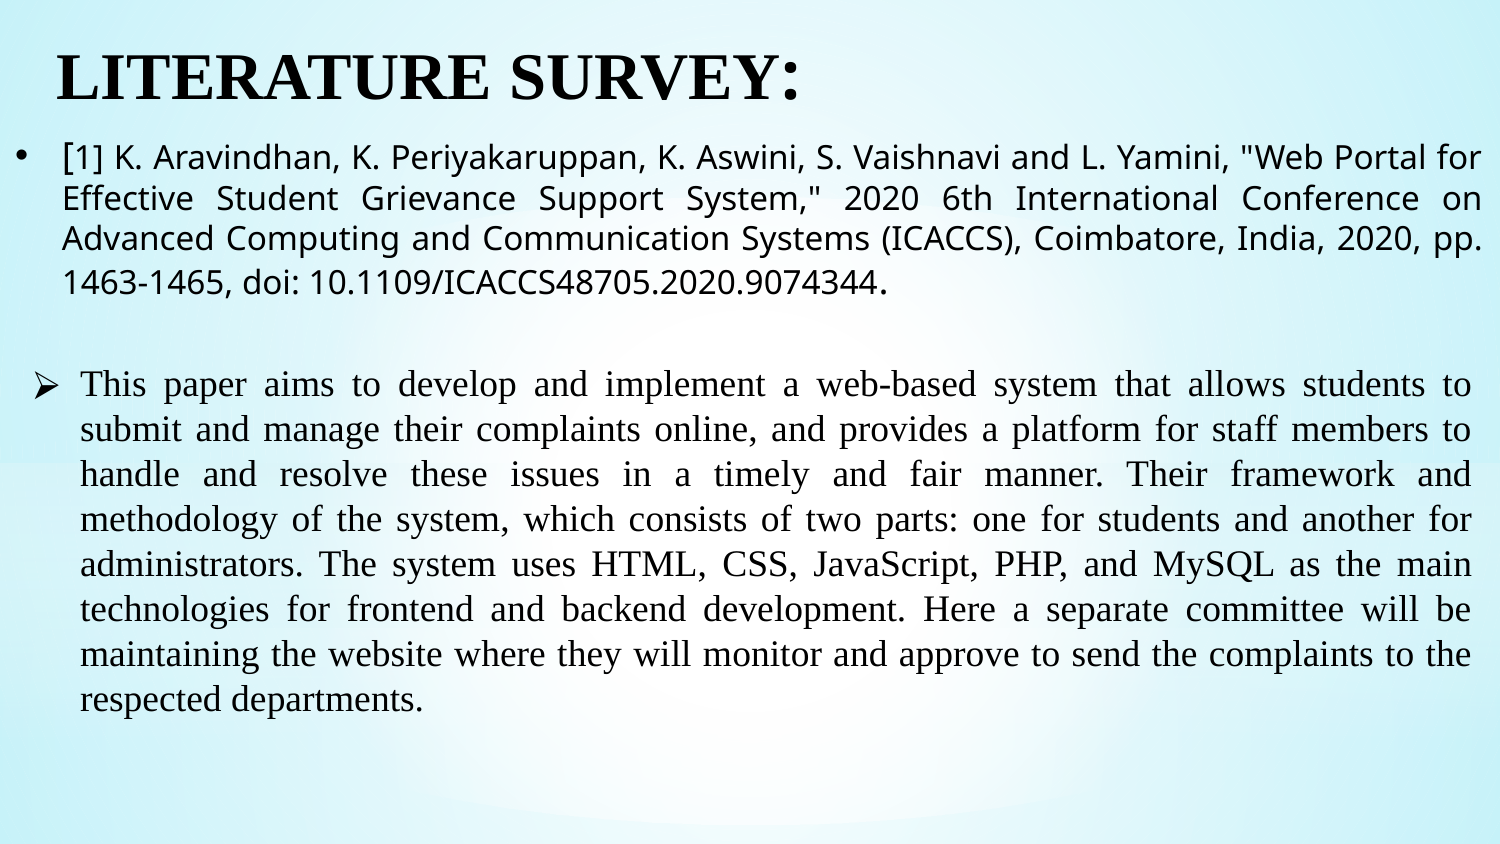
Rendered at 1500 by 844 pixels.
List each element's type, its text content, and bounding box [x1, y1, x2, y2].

text_box [1] K. Aravindhan, K. Periyakaruppan, K. Aswini, S. Vaishnavi and L. Yamini, "Web Portal for Effective Student Grievance Support System," 2020 6th International Conference on Advanced Computing and Communication Systems (ICACCS), Coimbatore, India, 2020, pp. 1463-1465, doi: 10.1109/ICACCS48705.2020.9074344. [0, 124, 1500, 310]
text_box LITERATURE SURVEY: [41, 25, 829, 121]
text_box This paper aims to develop and implement a web-based system that allows students to submit and manage their complaints online, and provides a platform for staff members to handle and resolve these issues in a timely and fair manner. Their framework and methodology of the system, which consists of two parts: one for students and another for administrators. The system uses HTML, CSS, JavaScript, PHP, and MySQL as the main technologies for frontend and backend development. Here a separate committee will be maintaining the website where they will monitor and approve to send the complaints to the respected departments. [18, 350, 1489, 726]
